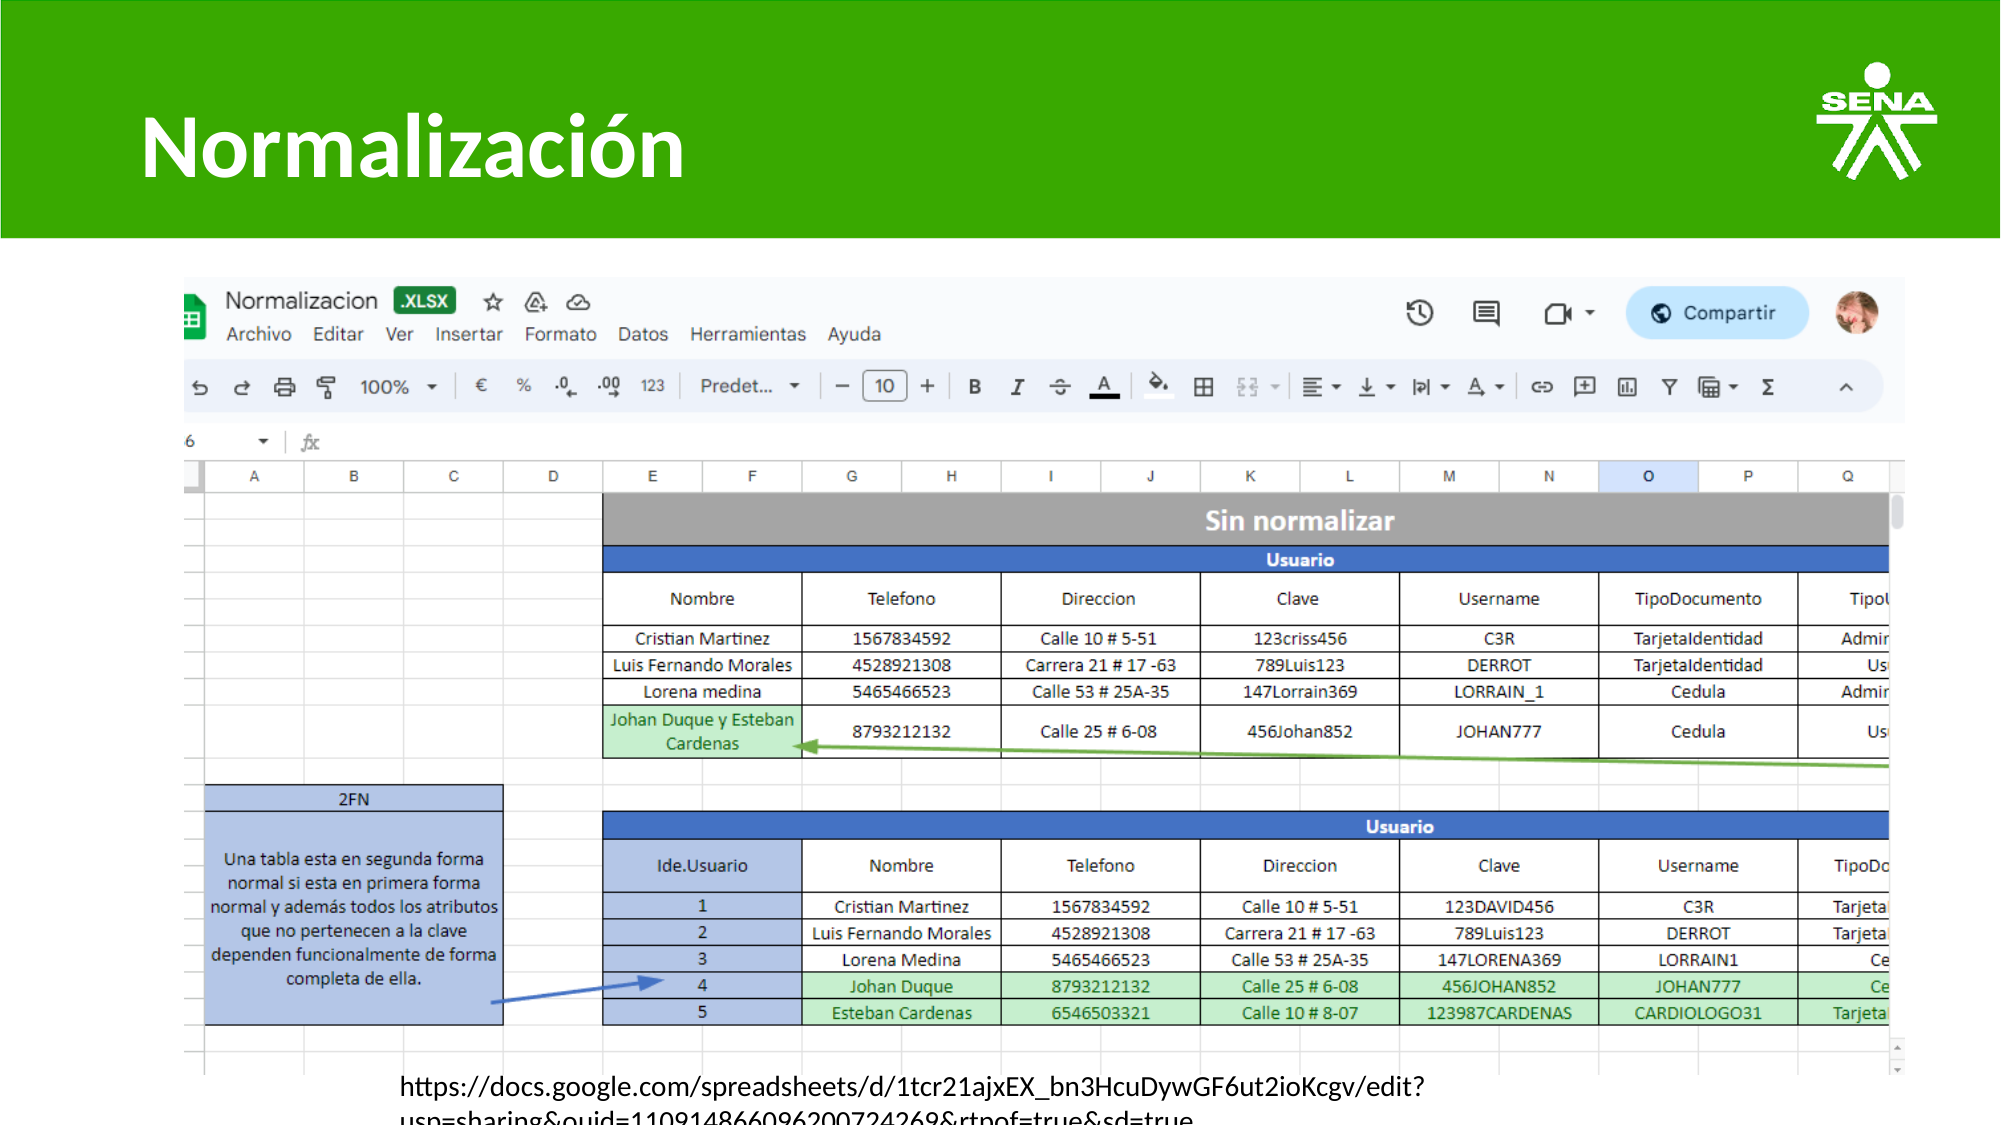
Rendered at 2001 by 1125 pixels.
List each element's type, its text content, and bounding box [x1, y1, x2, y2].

title Normalización [125, 38, 1851, 257]
text_box https://docs.google.com/spreadsheets/d/1tcr21ajxEX_bn3HcuDywGF6ut2ioKcgv/edit?usp=sharing&ouid=110914866096200724269&rtpof=true&sd=true [384, 1087, 1568, 1125]
picture [0, 0, 2001, 1125]
